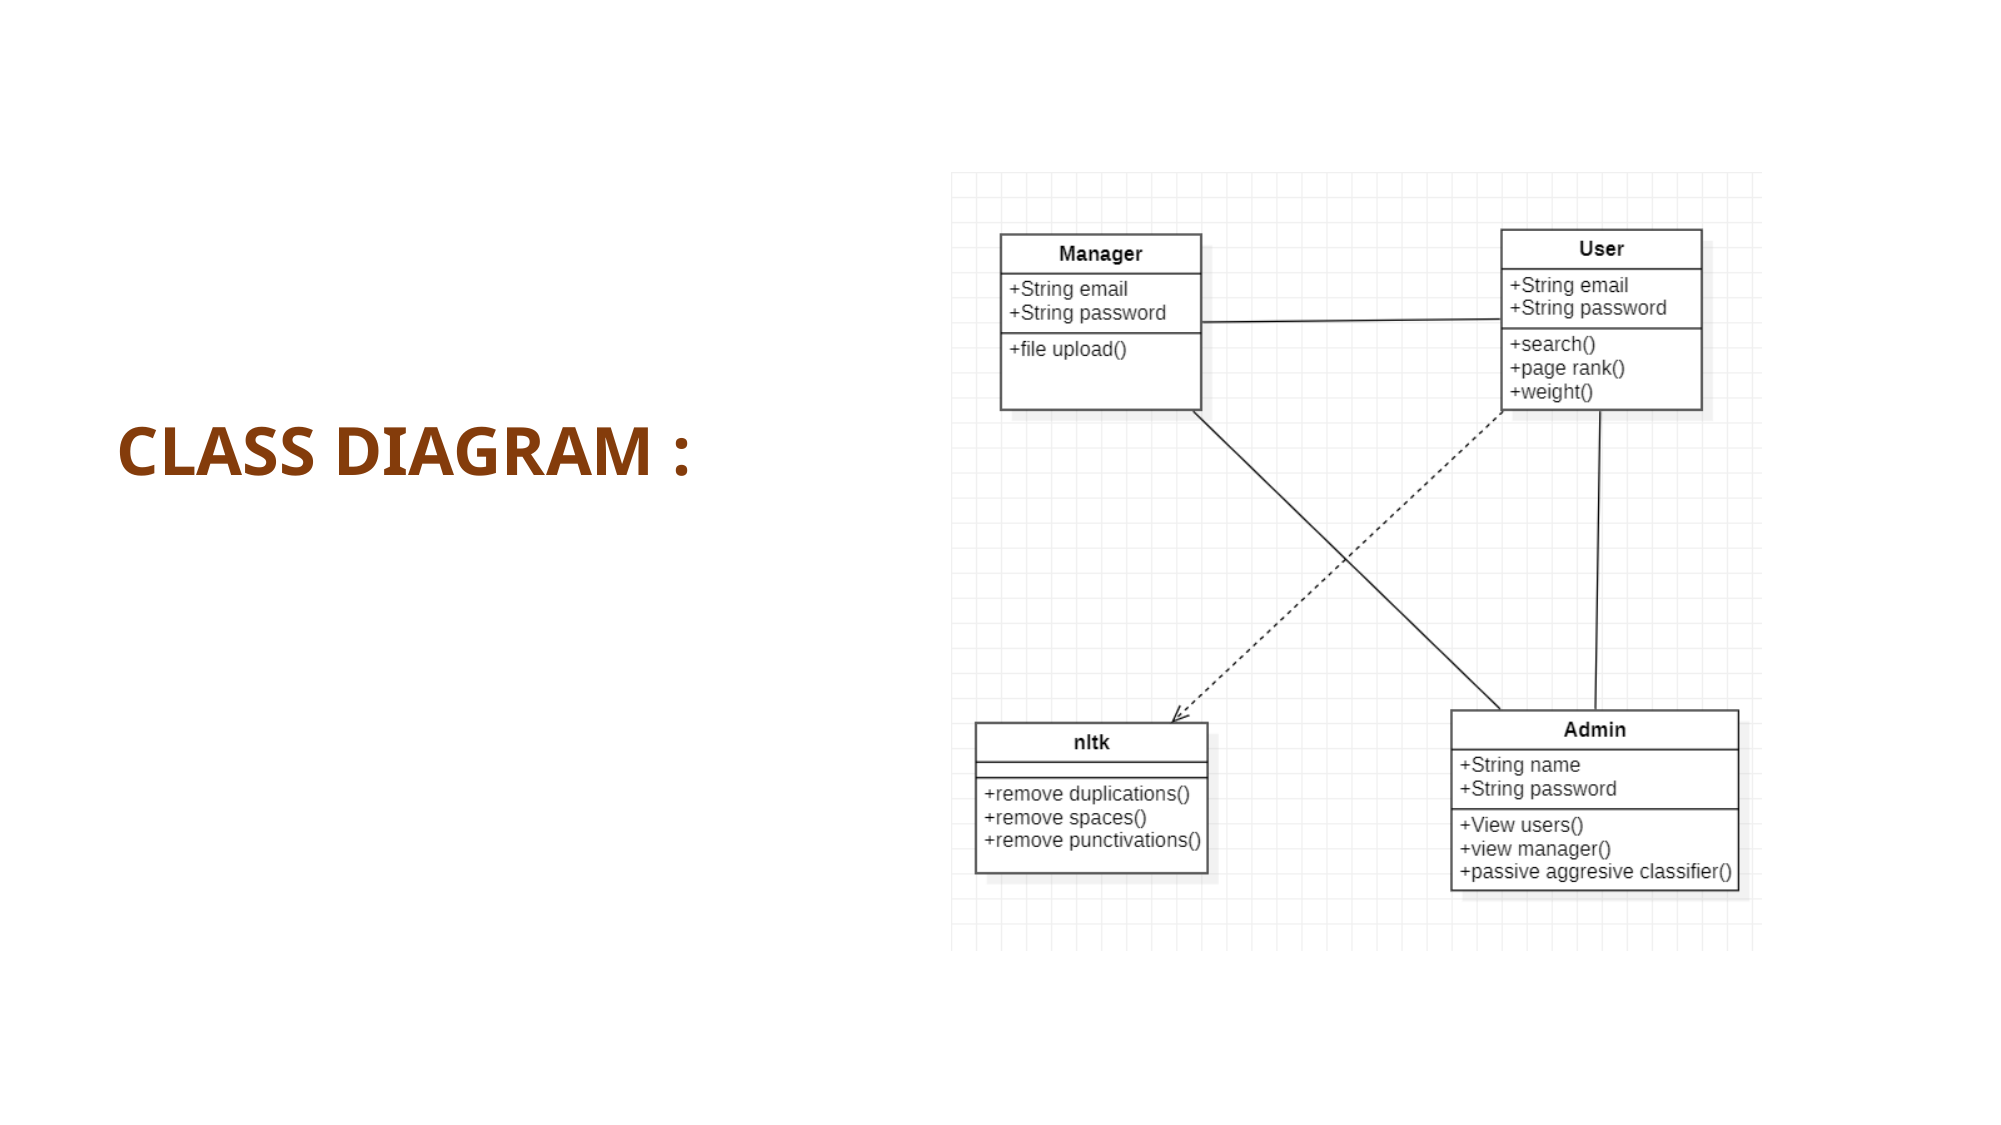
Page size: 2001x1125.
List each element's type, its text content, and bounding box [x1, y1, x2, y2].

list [951, 172, 1762, 951]
title CLASS DIAGRAM : [101, 235, 747, 498]
